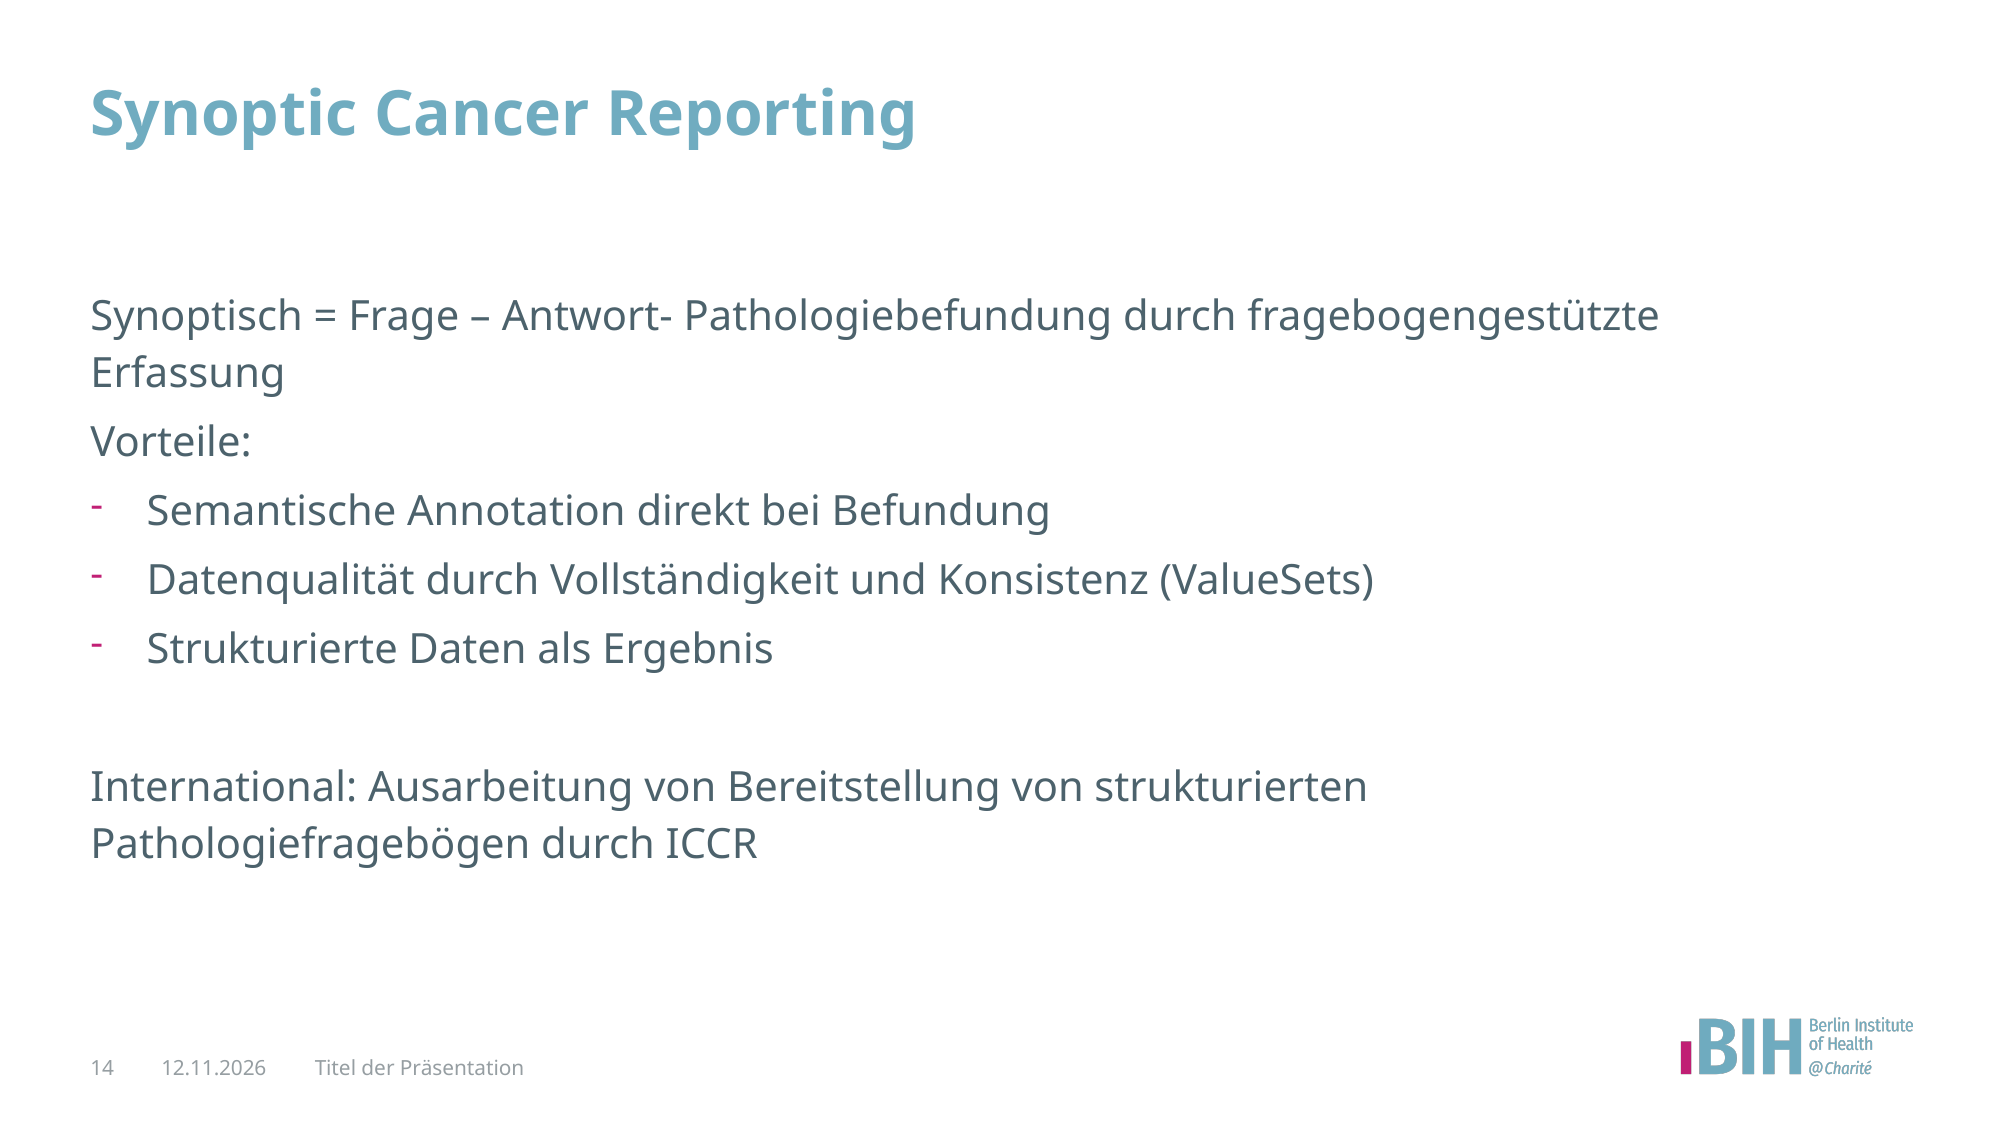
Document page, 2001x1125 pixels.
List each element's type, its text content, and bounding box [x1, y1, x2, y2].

footer Titel der Präsentation [314, 1046, 1024, 1083]
list Synoptisch = Frage – Antwort- Pathologiebefundung durch fragebogengestützte Erfassung Vorteile: Semantische Annotation direkt bei Befundung Datenqualität durch Vollständigkeit und Konsistenz (ValueSets) Strukturierte Daten als Ergebnis International: Ausarbeitung von Bereitstellung von strukturierten Pathologiefragebögen durch ICCR [90, 278, 1721, 976]
picture [1660, 986, 1933, 1107]
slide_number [161, 1046, 292, 1083]
title Synoptic Cancer Reporting [90, 78, 1721, 220]
slide_number 14 [90, 1046, 138, 1083]
